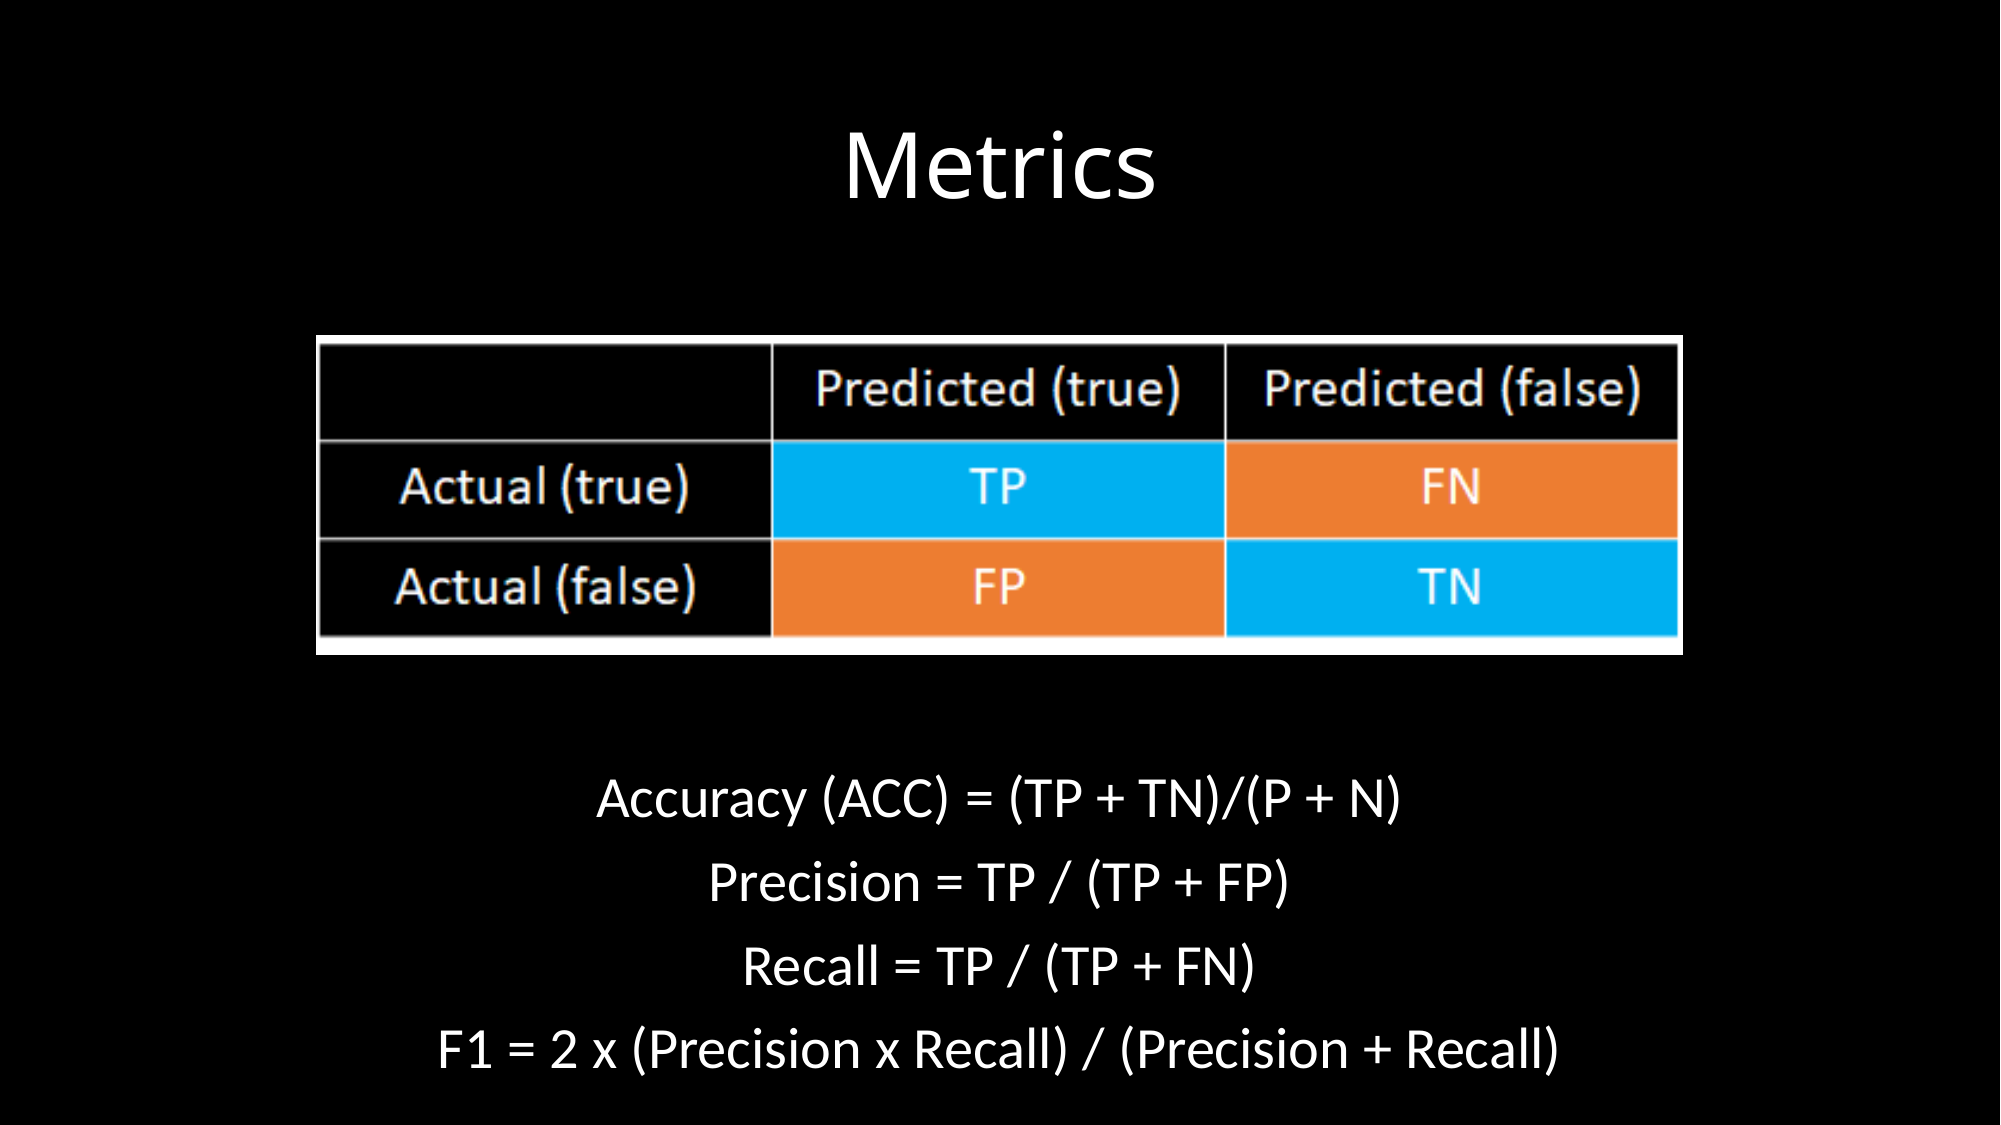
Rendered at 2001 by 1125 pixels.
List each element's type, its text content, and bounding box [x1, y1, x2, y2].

picture [316, 335, 1683, 655]
list Accuracy (ACC) = (TP + TN)/(P + N) Precision = TP / (TP + FP) Recall = TP / (TP + FN) F1 = 2 x (Precision x Recall) / (Precision + Recall) [137, 760, 1863, 1125]
title Metrics [137, 59, 1863, 278]
